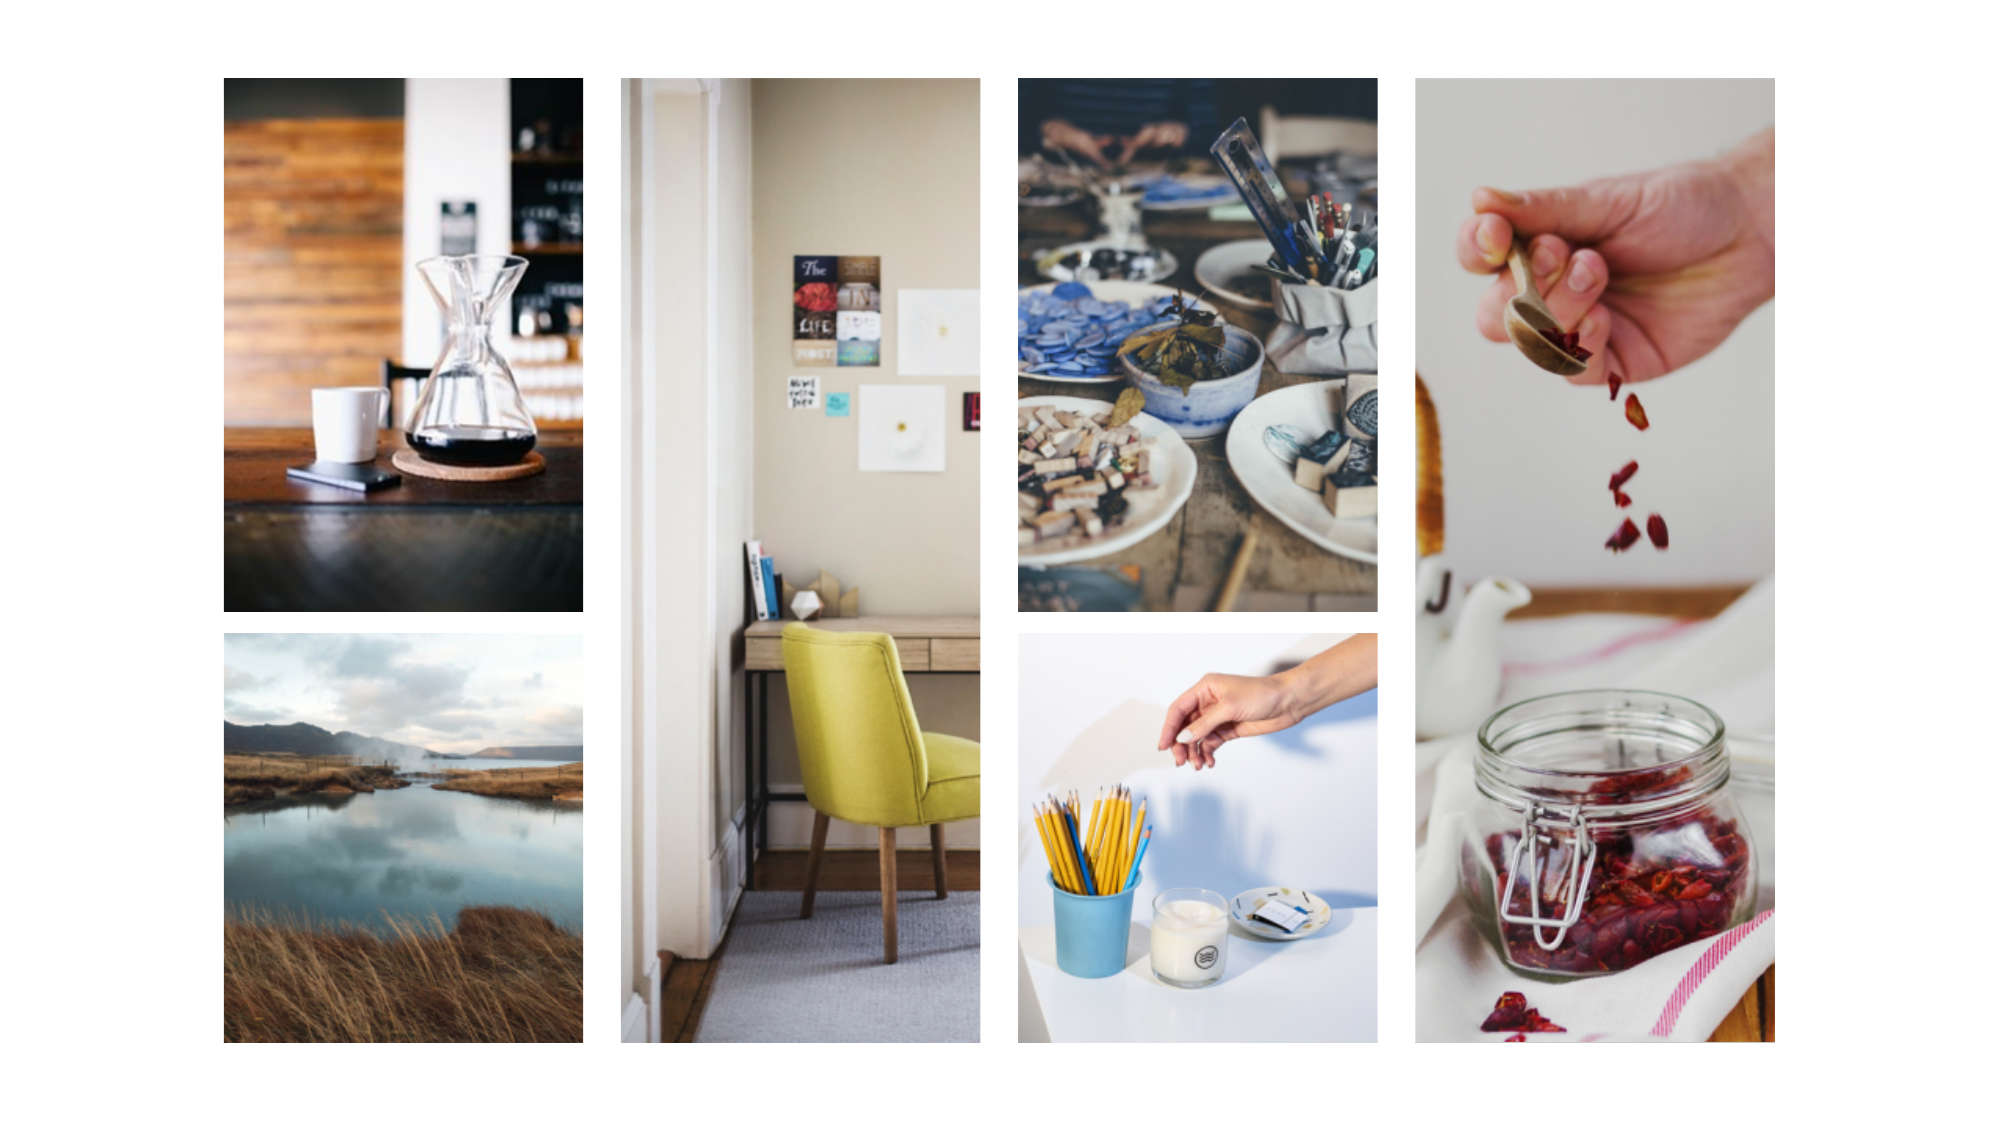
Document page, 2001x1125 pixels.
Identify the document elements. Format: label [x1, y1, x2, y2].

text_box [1017, 632, 1379, 1044]
text_box [1414, 78, 1776, 1044]
text_box [223, 632, 584, 1044]
text_box [223, 78, 584, 613]
text_box [1017, 78, 1379, 613]
text_box [620, 78, 981, 1044]
